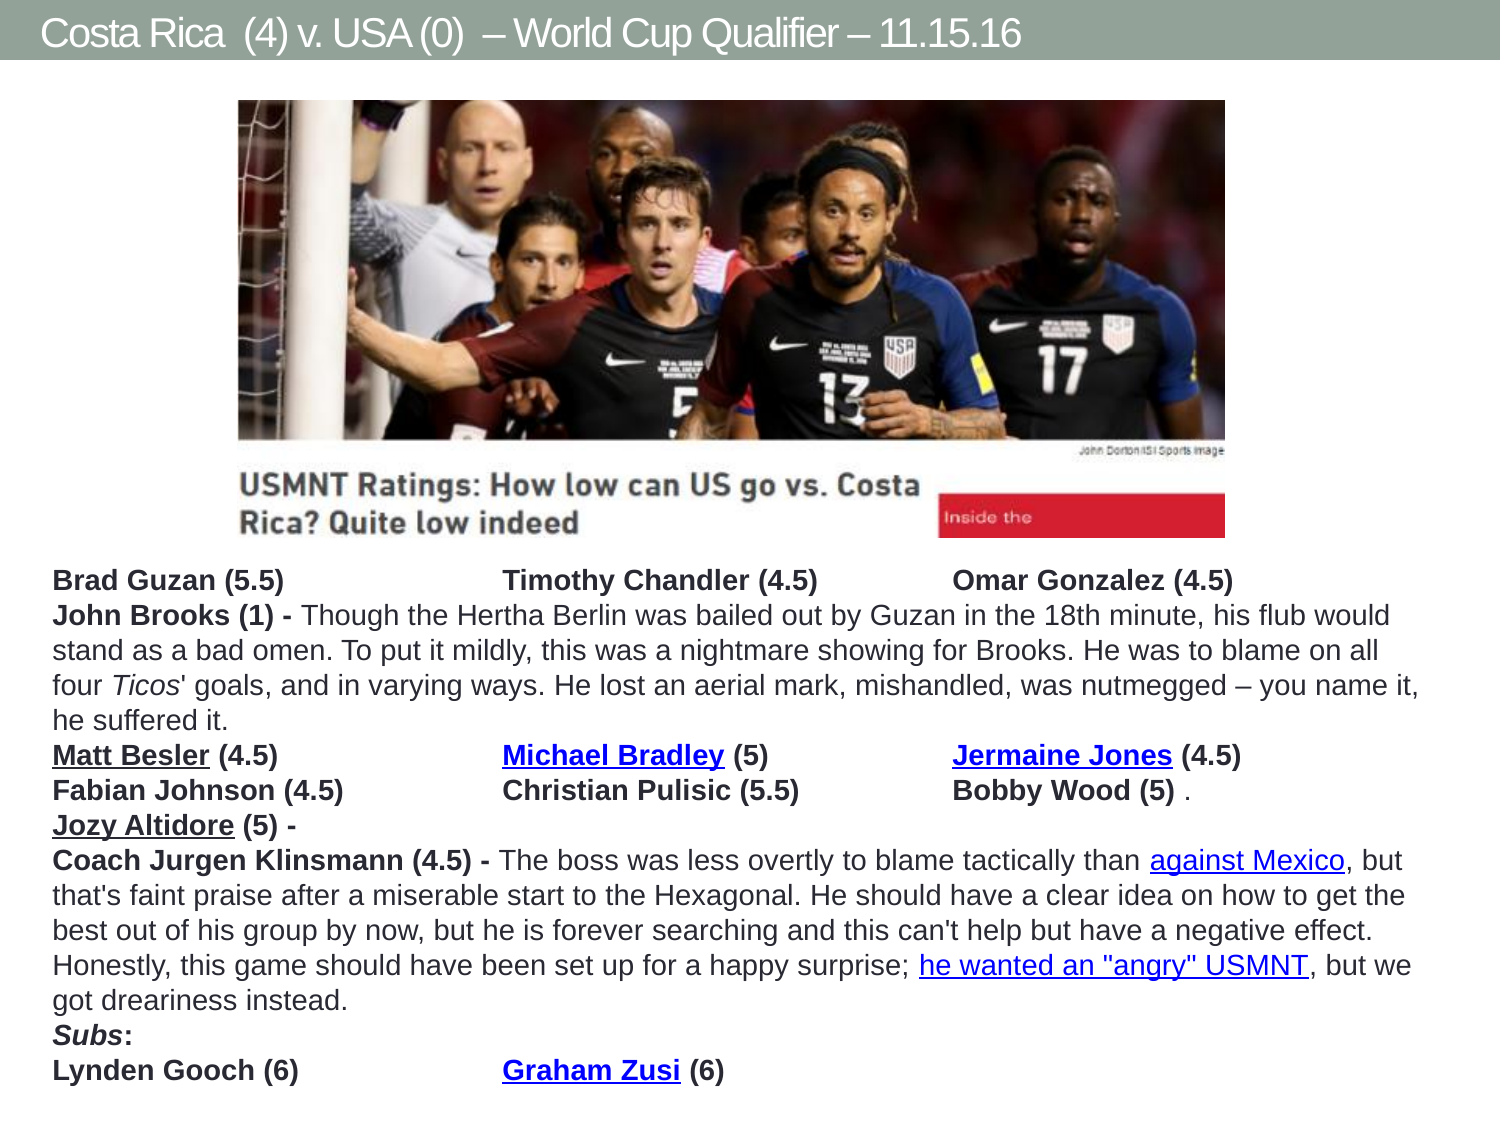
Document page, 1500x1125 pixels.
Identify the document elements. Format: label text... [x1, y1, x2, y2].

title Costa Rica (4) v. USA (0) – World Cup Qualifier – 11.15.16 [24, 0, 1375, 113]
picture [237, 100, 1226, 538]
text_box Brad Guzan (5.5) Timothy Chandler (4.5) Omar Gonzalez (4.5) John Brooks (1) - Though the Hertha Berlin was bailed out by Guzan in the 18th minute, his flub would stand as a bad omen. To put it mildly, this was a nightmare showing for Brooks. He was to blame on all four Ticos' goals, and in varying ways. He lost an aerial mark, mishandled, was nutmegged – you name it, he suffered it. Matt Besler (4.5) Michael Bradley (5) Jermaine Jones (4.5) Fabian Johnson (4.5) Christian Pulisic (5.5) Bobby Wood (5) . Jozy Altidore (5) - Coach Jurgen Klinsmann (4.5) - The boss was less overtly to blame tactically than against Mexico, but that's faint praise after a miserable start to the Hexagonal. He should have a clear idea on how to get the best out of his group by now, but he is forever searching and this can't help but have a negative effect. Honestly, this game should have been set up for a happy surprise; he wanted an "angry" USMNT, but we got dreariness instead. Subs: Lynden Gooch (6) Graham Zusi (6) [37, 519, 1475, 1094]
